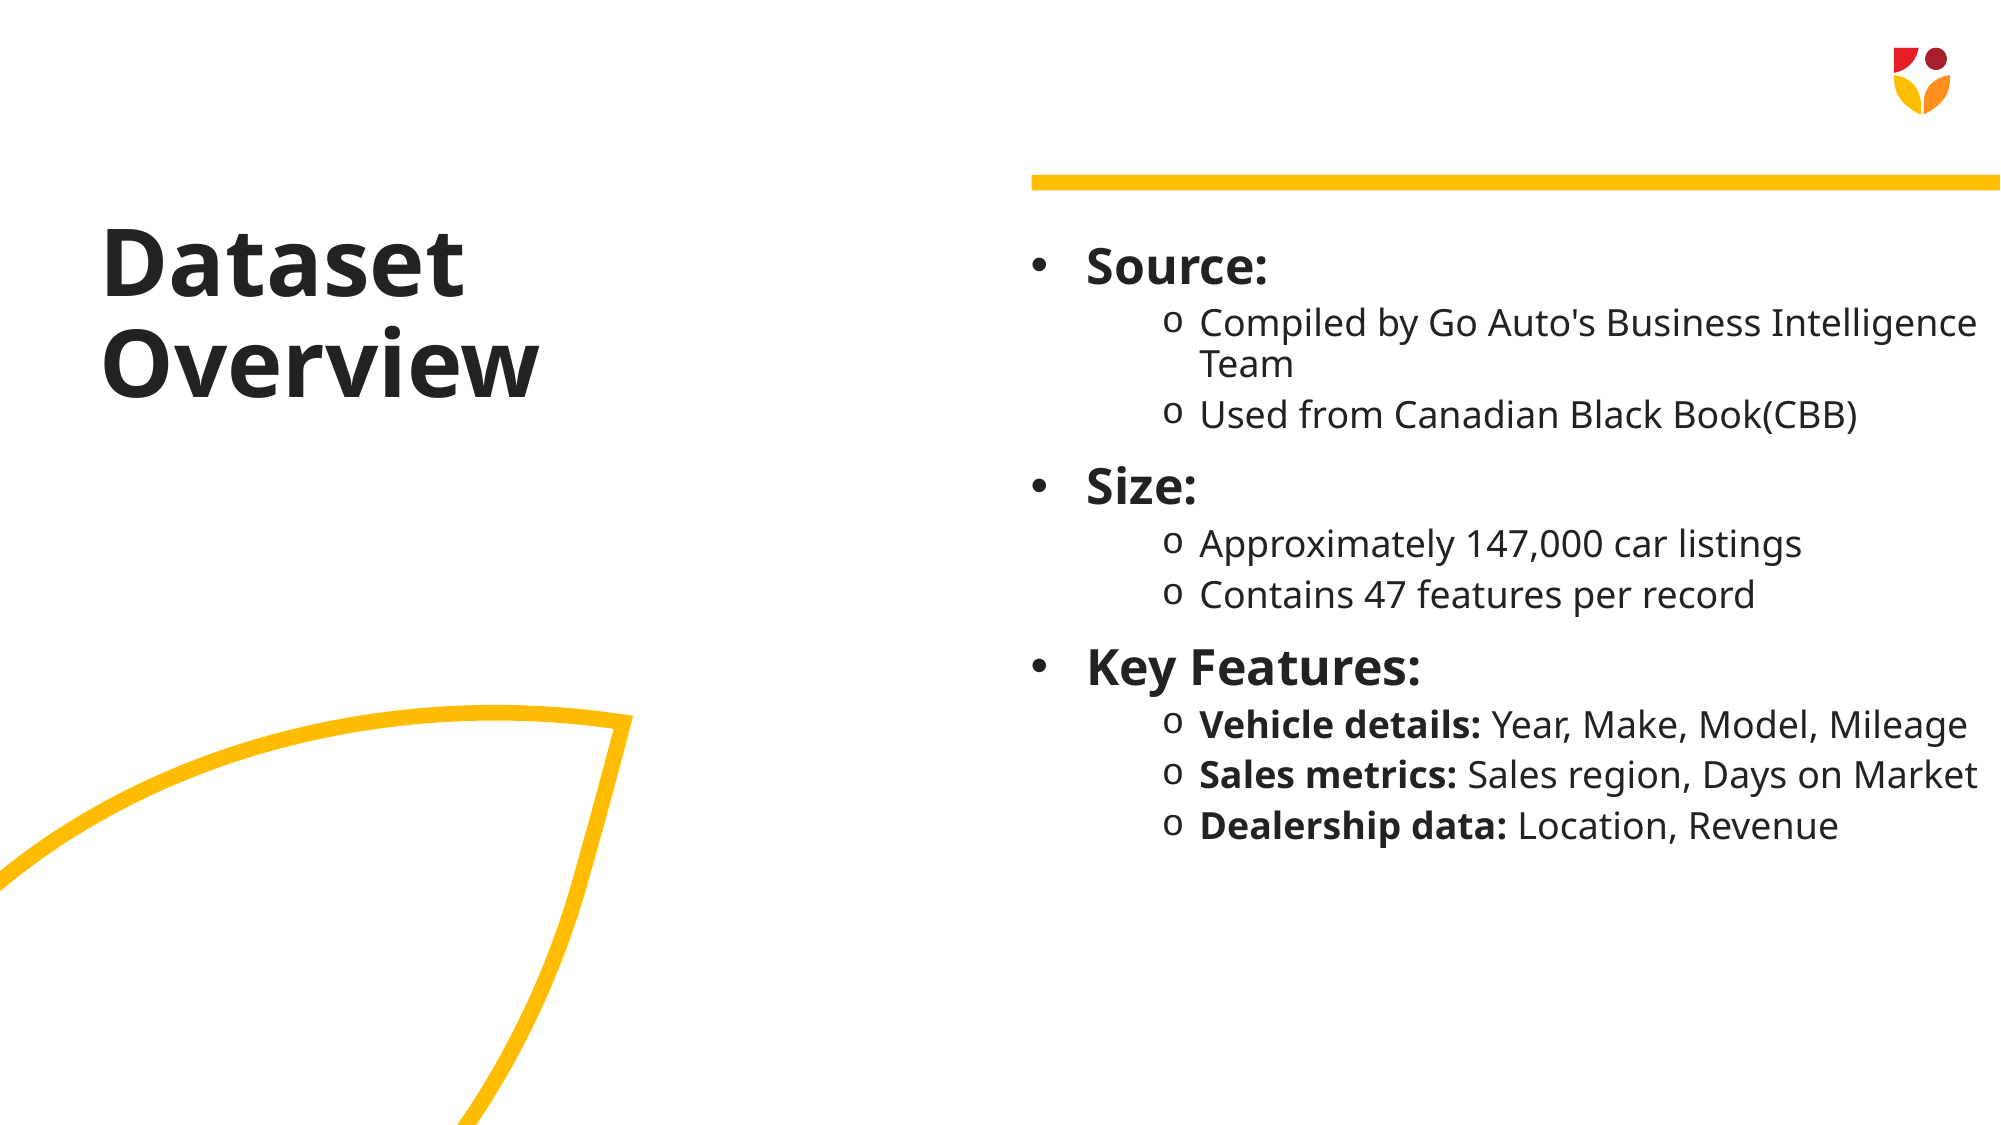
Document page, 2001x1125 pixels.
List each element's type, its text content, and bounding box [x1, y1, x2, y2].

title Dataset Overview [99, 215, 886, 388]
picture [1883, 39, 1957, 123]
subtitle Source: Compiled by Go Auto's Business Intelligence Team Used from Canadian Black Book(CBB) Size: Approximately 147,000 car listings Contains 47 features per record Key Features: Vehicle details: Year, Make, Model, Mileage Sales metrics: Sales region, Days on Market Dealership data: Location, Revenue [1030, 215, 1985, 1057]
